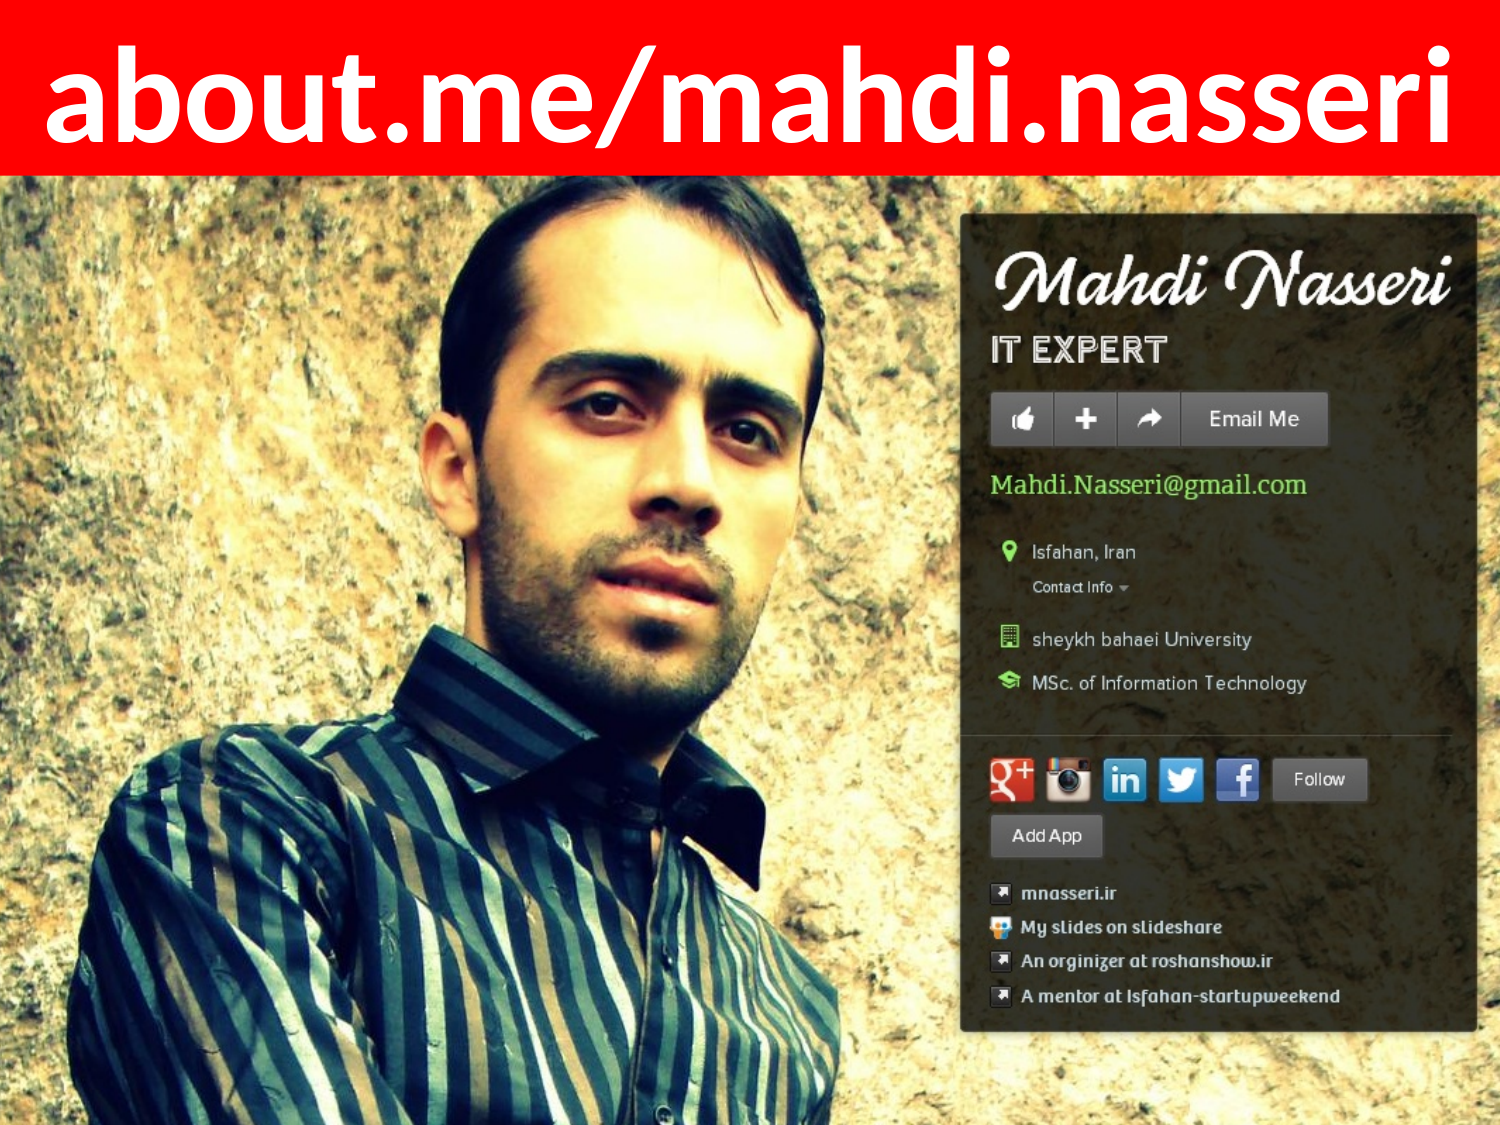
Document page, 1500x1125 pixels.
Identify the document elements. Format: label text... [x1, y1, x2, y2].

picture [0, 163, 1500, 1125]
text_box about.me/mahdi.nasseri [0, 0, 1500, 163]
